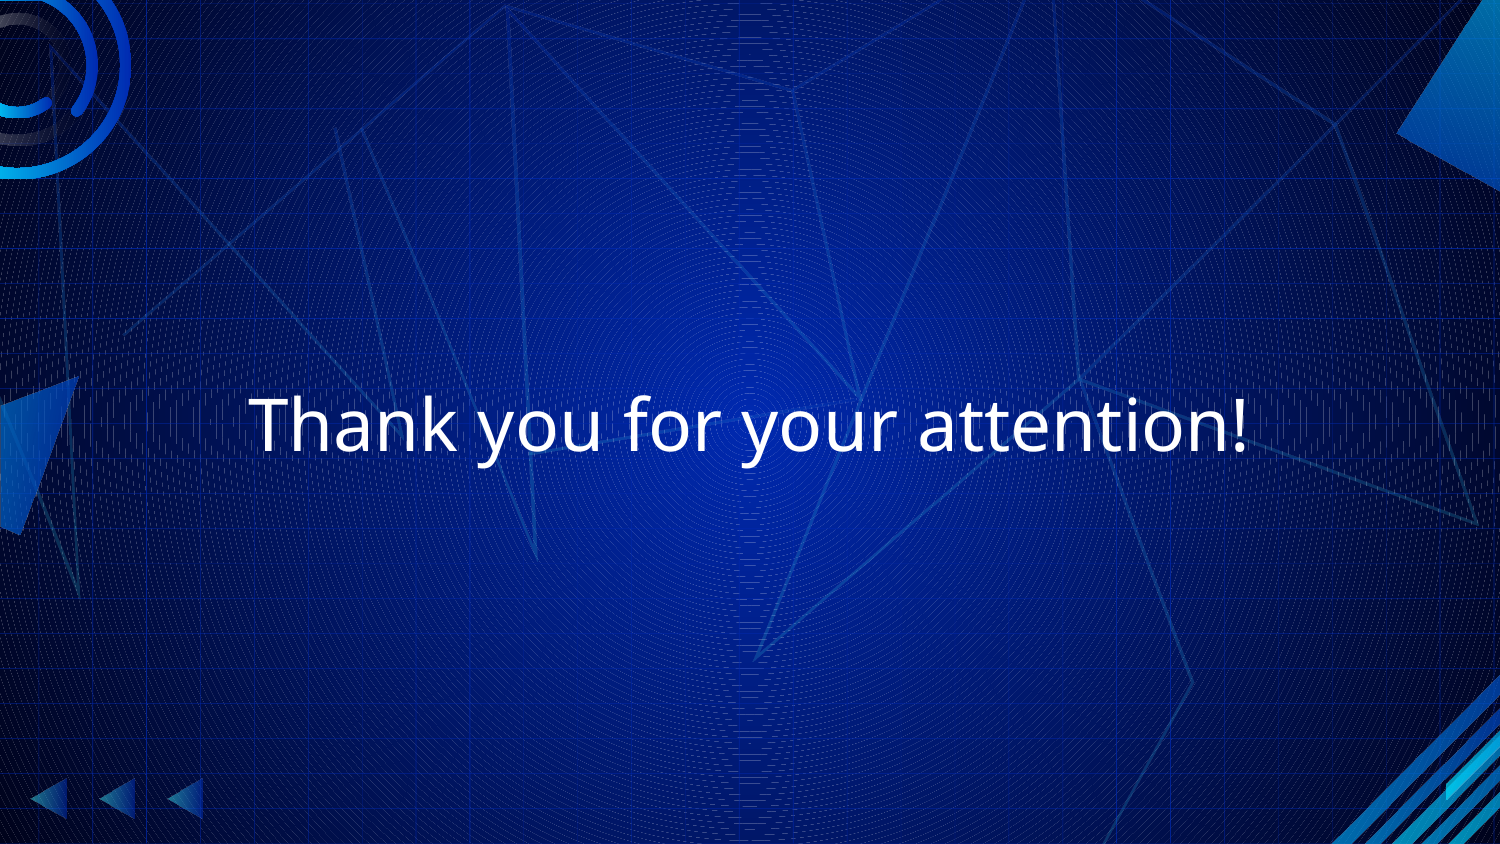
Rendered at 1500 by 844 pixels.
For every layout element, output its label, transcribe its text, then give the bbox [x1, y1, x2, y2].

title Thank you for your attention! [118, 374, 1382, 469]
